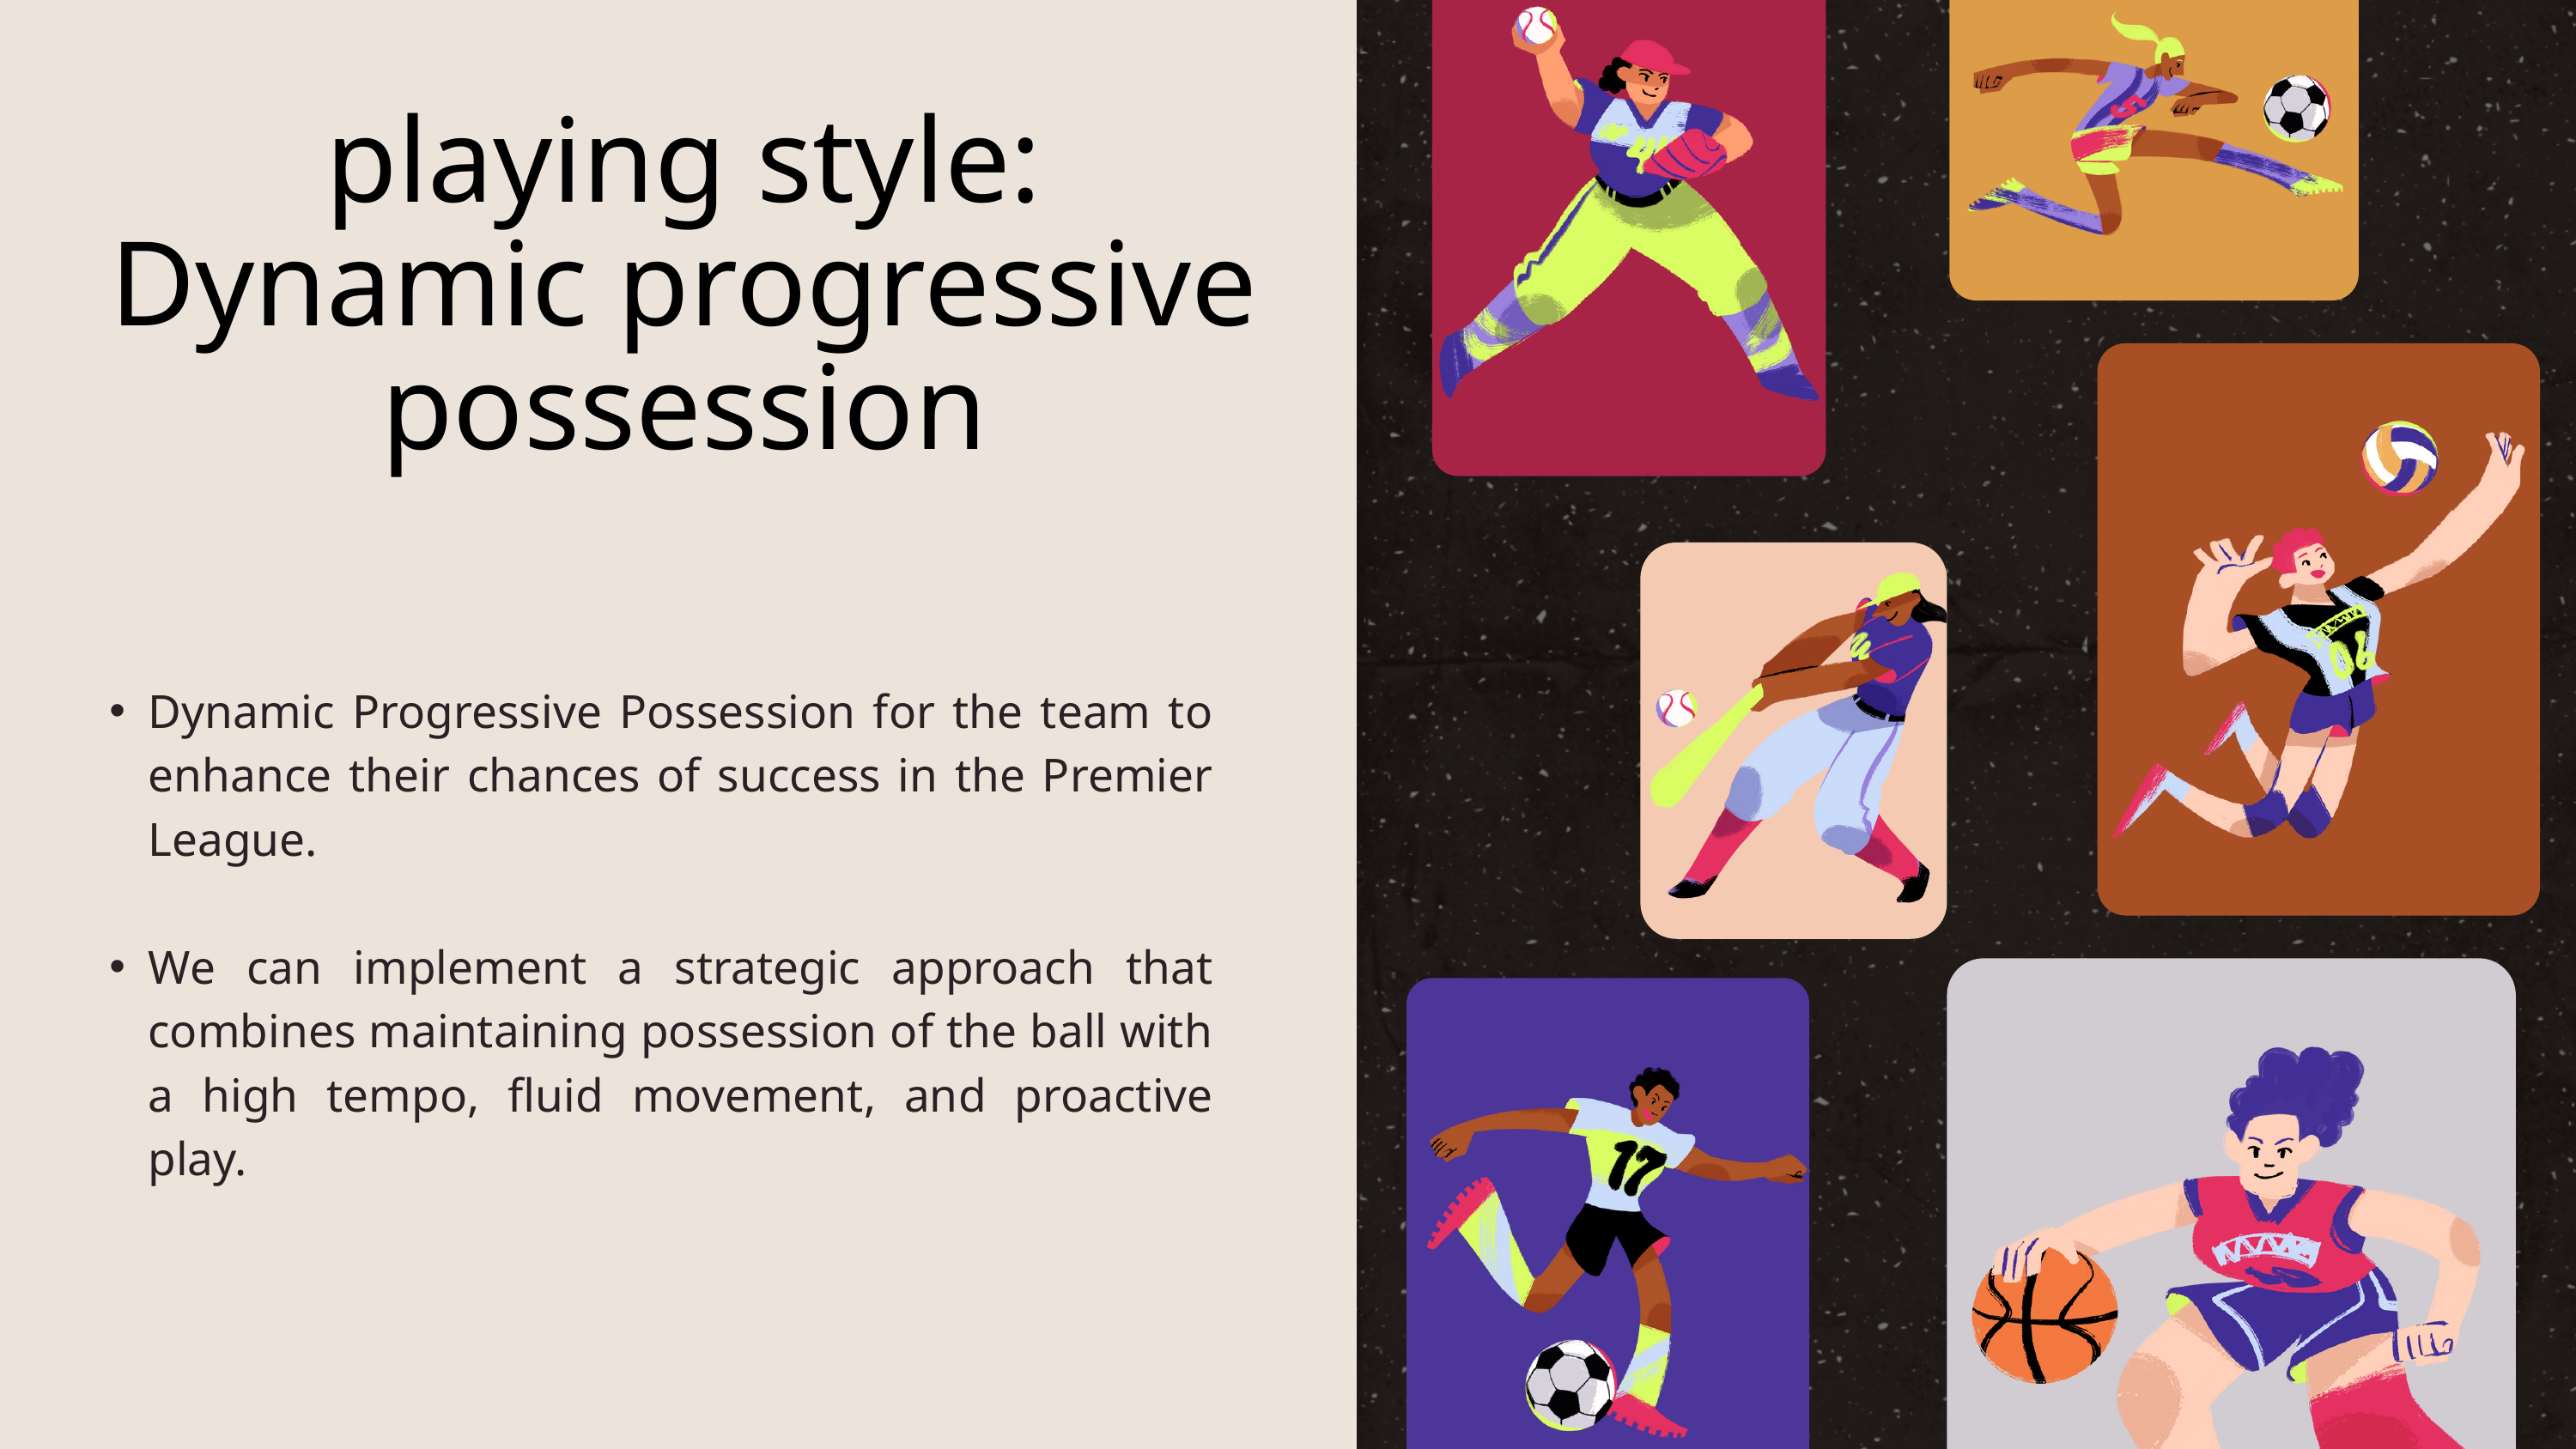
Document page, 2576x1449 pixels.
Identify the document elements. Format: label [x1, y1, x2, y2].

text_box [1947, 958, 2517, 1449]
text_box [1640, 542, 1947, 939]
text_box [2097, 343, 2541, 916]
text_box [1948, 0, 2360, 301]
text_box [1359, 0, 2576, 1449]
text_box [0, 0, 1358, 1449]
text_box [1431, 0, 1826, 476]
text_box [1406, 978, 1810, 1449]
